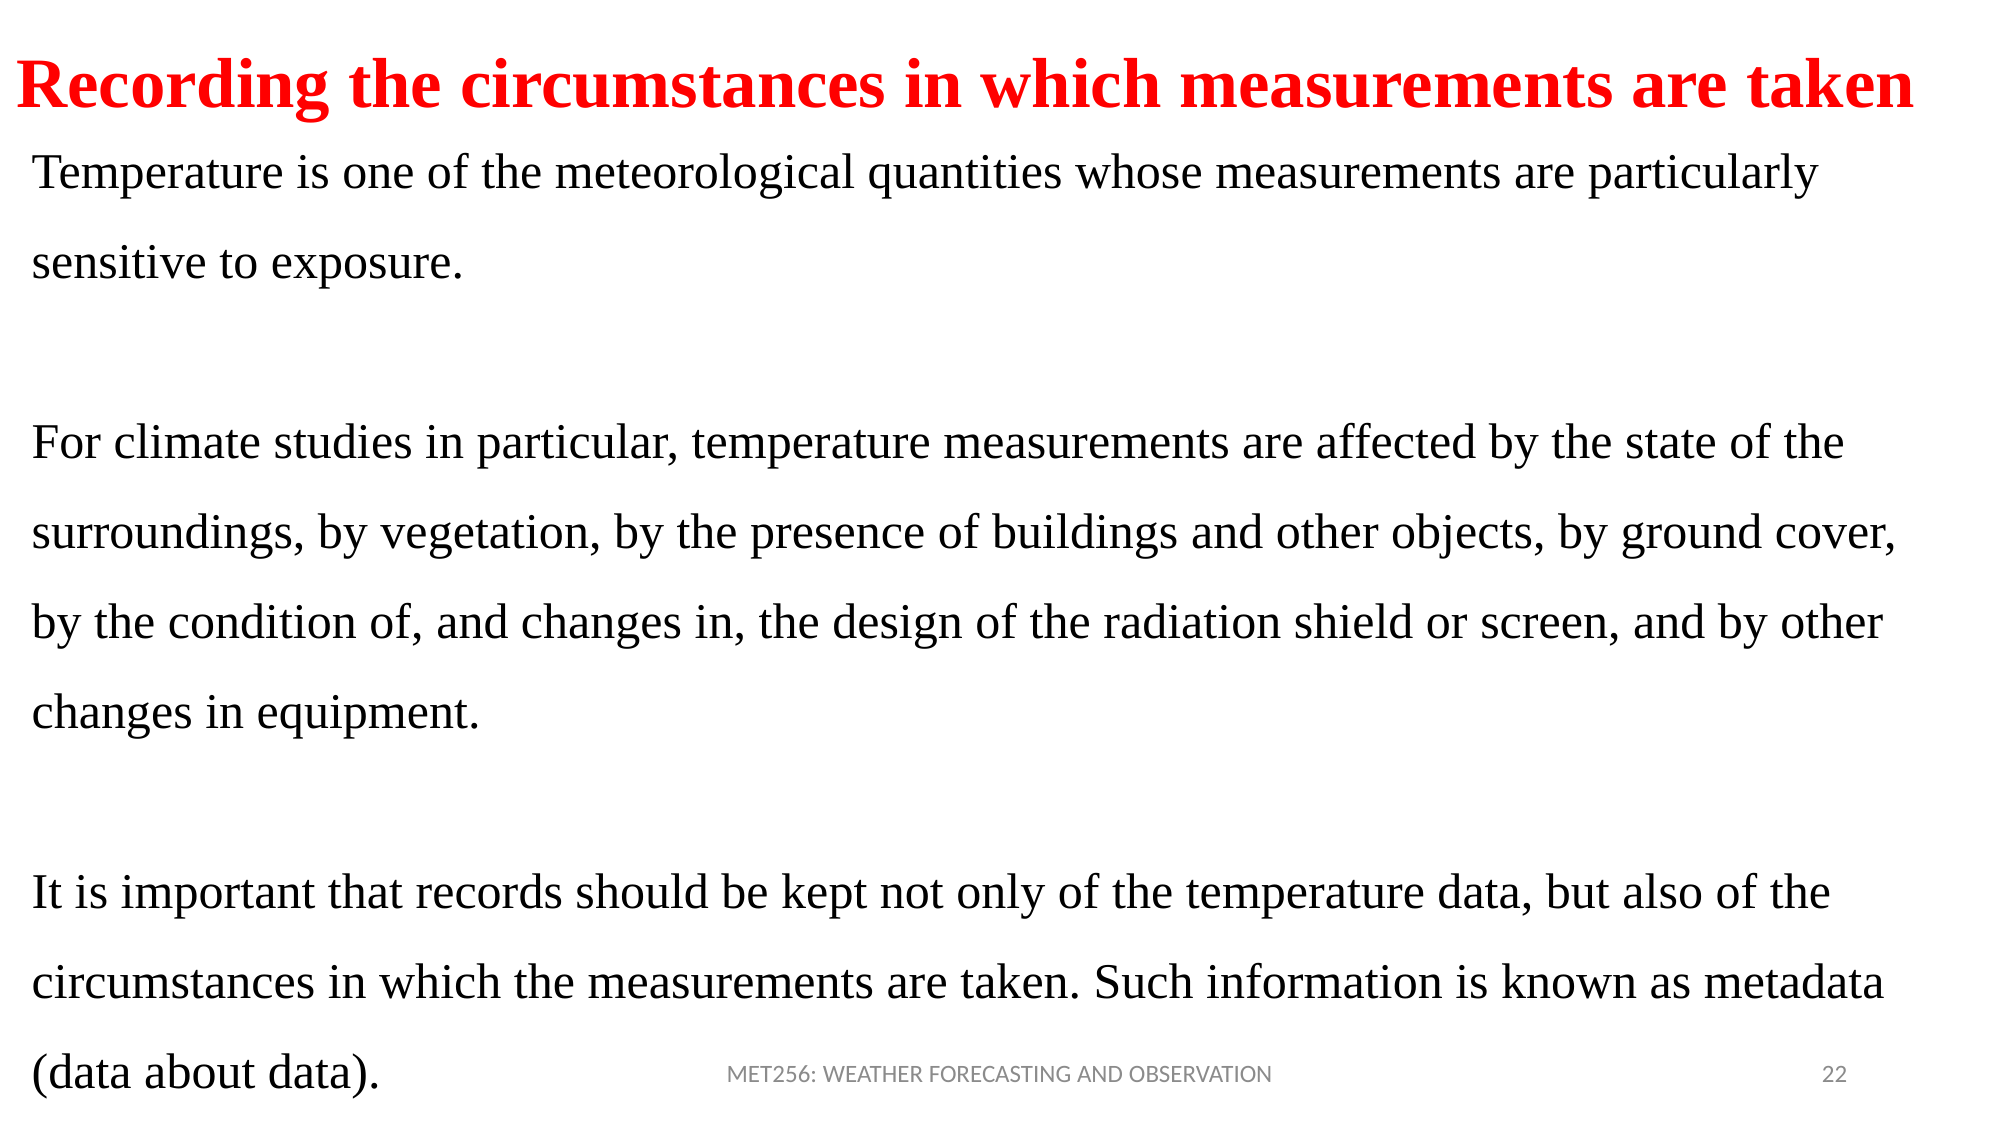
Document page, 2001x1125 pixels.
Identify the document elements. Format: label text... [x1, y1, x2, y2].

text_box Recording the circumstances in which measurements are taken [1, 0, 2000, 129]
text_box Temperature is one of the meteorological quantities whose measurements are particularly sensitive to exposure. For climate studies in particular, temperature measurements are affected by the state of the surroundings, by vegetation, by the presence of buildings and other objects, by ground cover, by the condition of, and changes in, the design of the radiation shield or screen, and by other changes in equipment. It is important that records should be kept not only of the temperature data, but also of the circumstances in which the measurements are taken. Such information is known as metadata (data about data). [16, 129, 1970, 1107]
slide_number 22 [1412, 1042, 1863, 1103]
footer MET256: WEATHER FORECASTING AND OBSERVATION [662, 1042, 1338, 1103]
